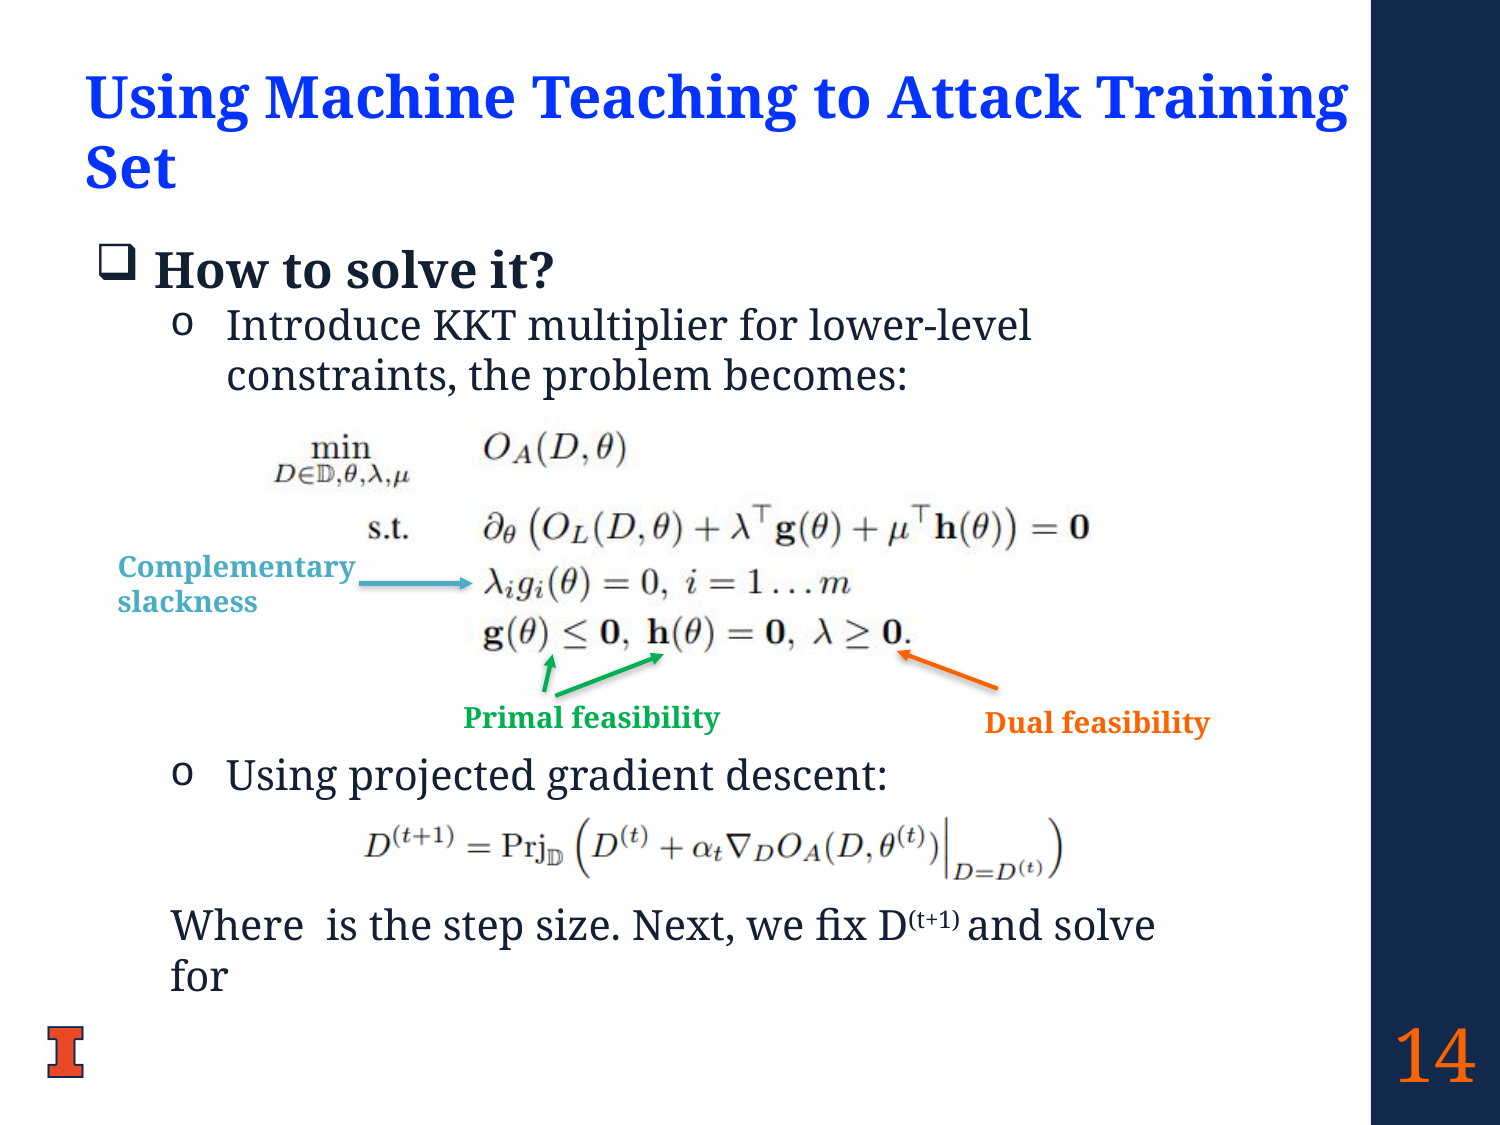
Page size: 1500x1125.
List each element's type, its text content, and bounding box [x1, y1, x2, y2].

text_box Dual feasibility [969, 696, 1253, 747]
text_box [555, 653, 665, 696]
picture [0, 0, 1500, 1125]
text_box Primal feasibility [448, 692, 799, 743]
text_box Complementary slackness [102, 540, 261, 626]
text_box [896, 650, 999, 689]
slide_number 14 [1371, 1009, 1499, 1110]
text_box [543, 653, 553, 693]
text_box Using Machine Teaching to Attack Training Set [71, 52, 1393, 208]
